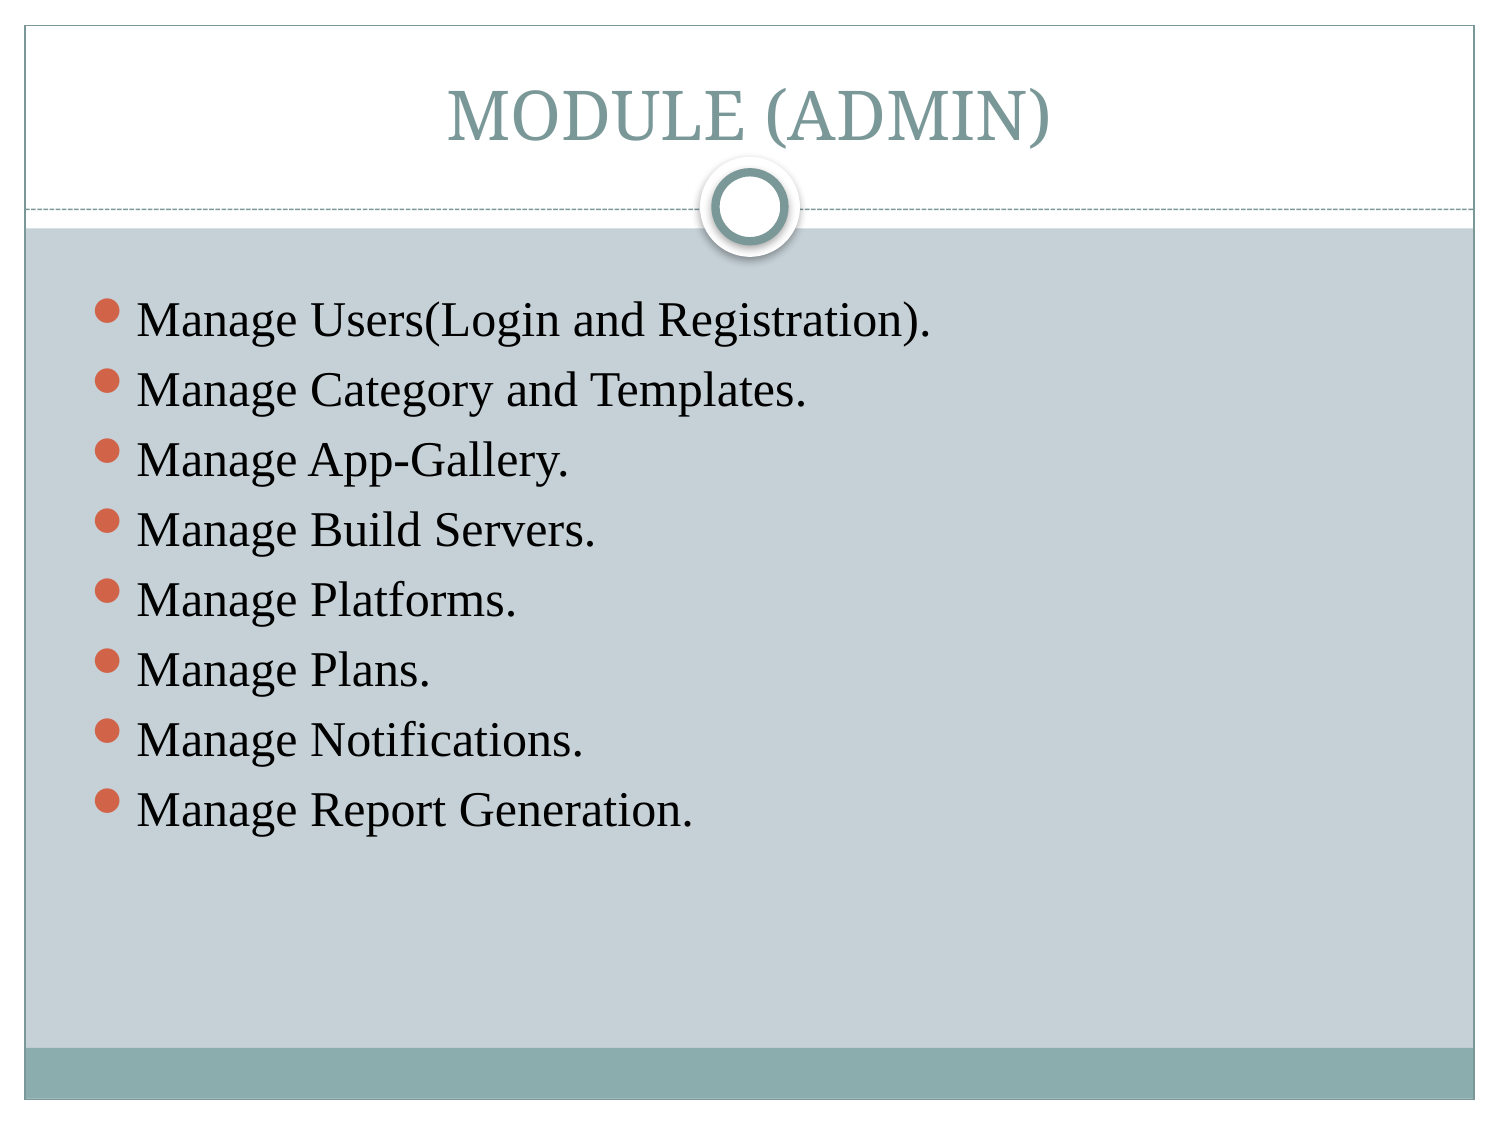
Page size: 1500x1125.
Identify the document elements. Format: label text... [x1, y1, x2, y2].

title MODULE (ADMIN) [49, 37, 1450, 162]
list Manage Users(Login and Registration). Manage Category and Templates. Manage App-Gallery. Manage Build Servers. Manage Platforms. Manage Plans. Manage Notifications. Manage Report Generation. [76, 278, 1427, 1022]
